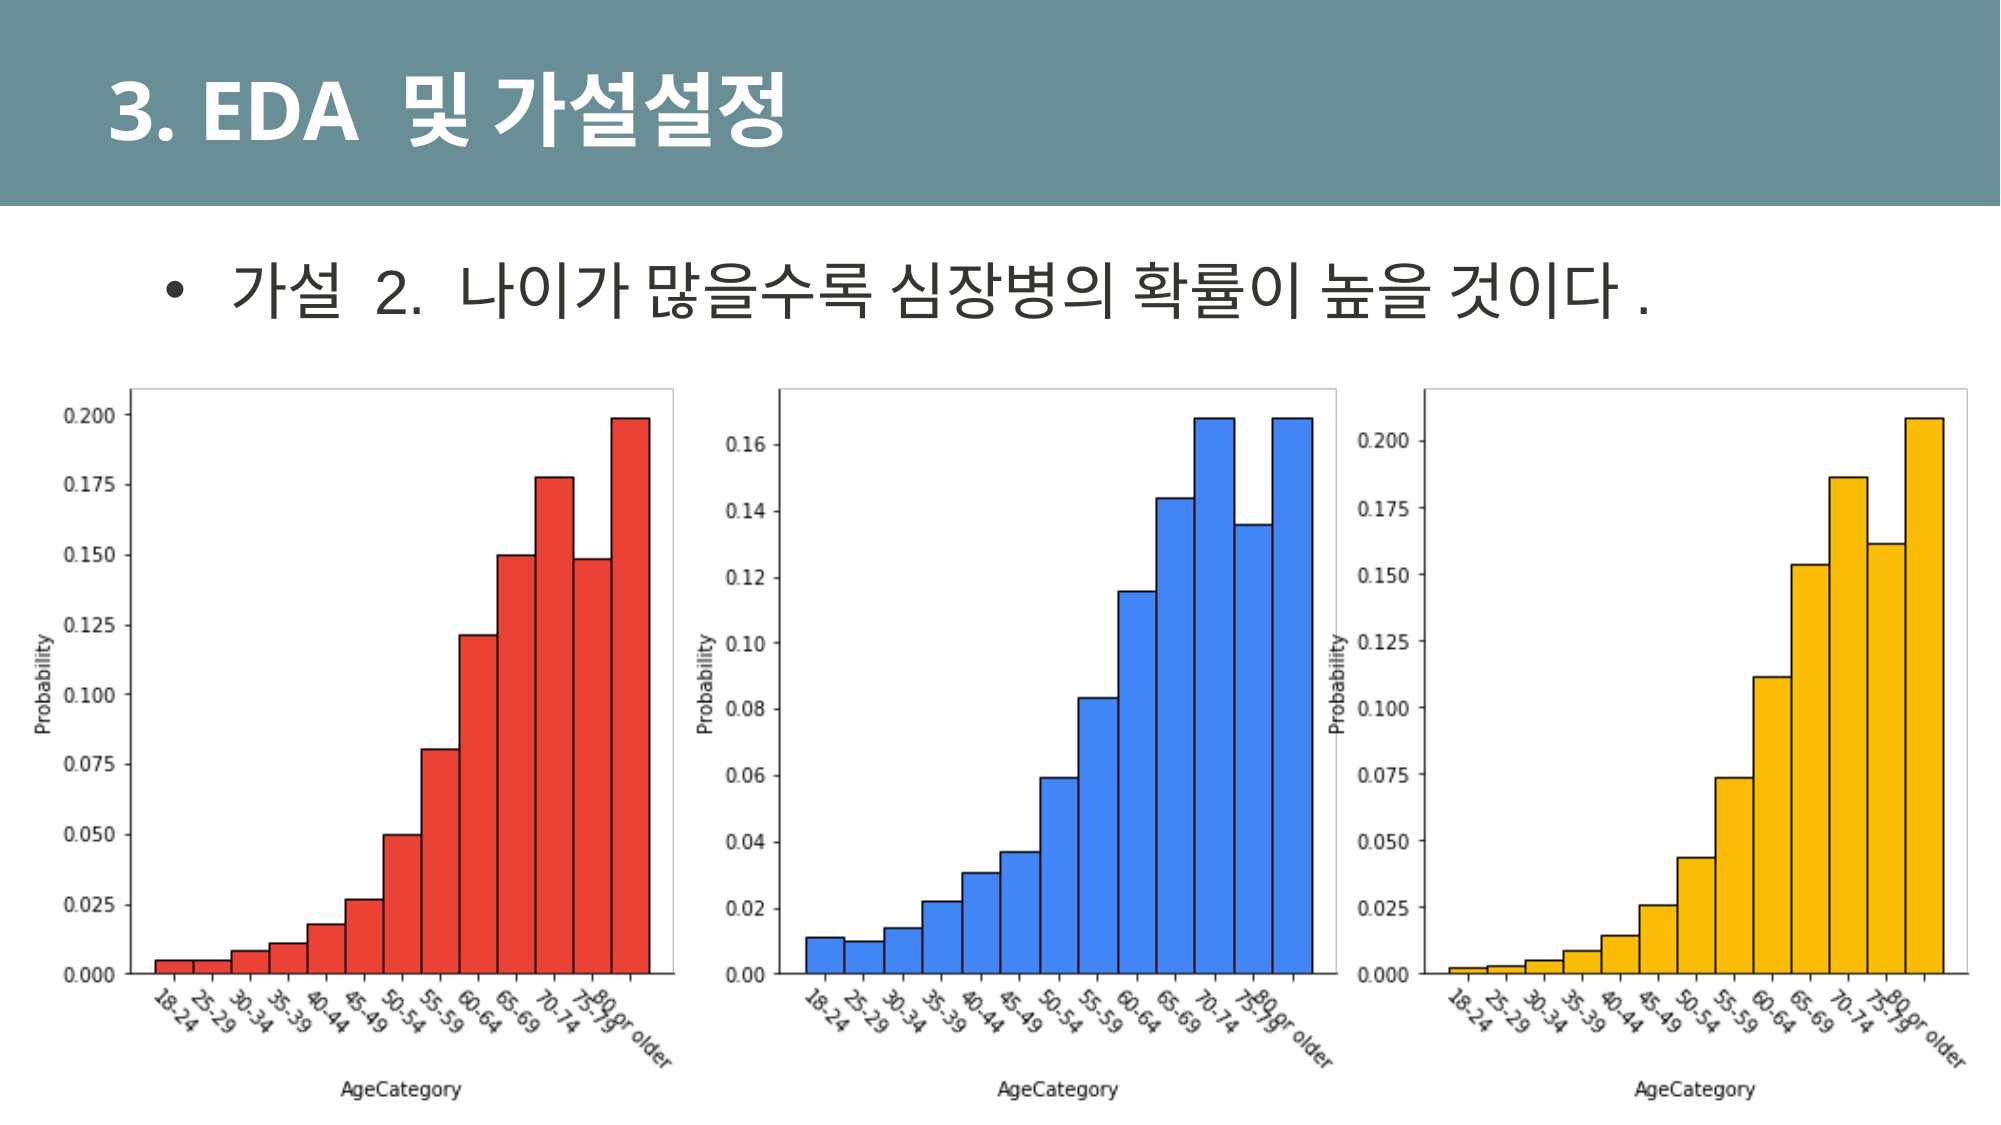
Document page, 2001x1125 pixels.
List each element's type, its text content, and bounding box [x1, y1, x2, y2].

list 가설 2. 나이가 많을수록 심장병의 확률이 높을 것이다. [155, 243, 1879, 375]
picture [0, 0, 2000, 1125]
title 3. EDA 및 가설설정 [99, 42, 1901, 175]
